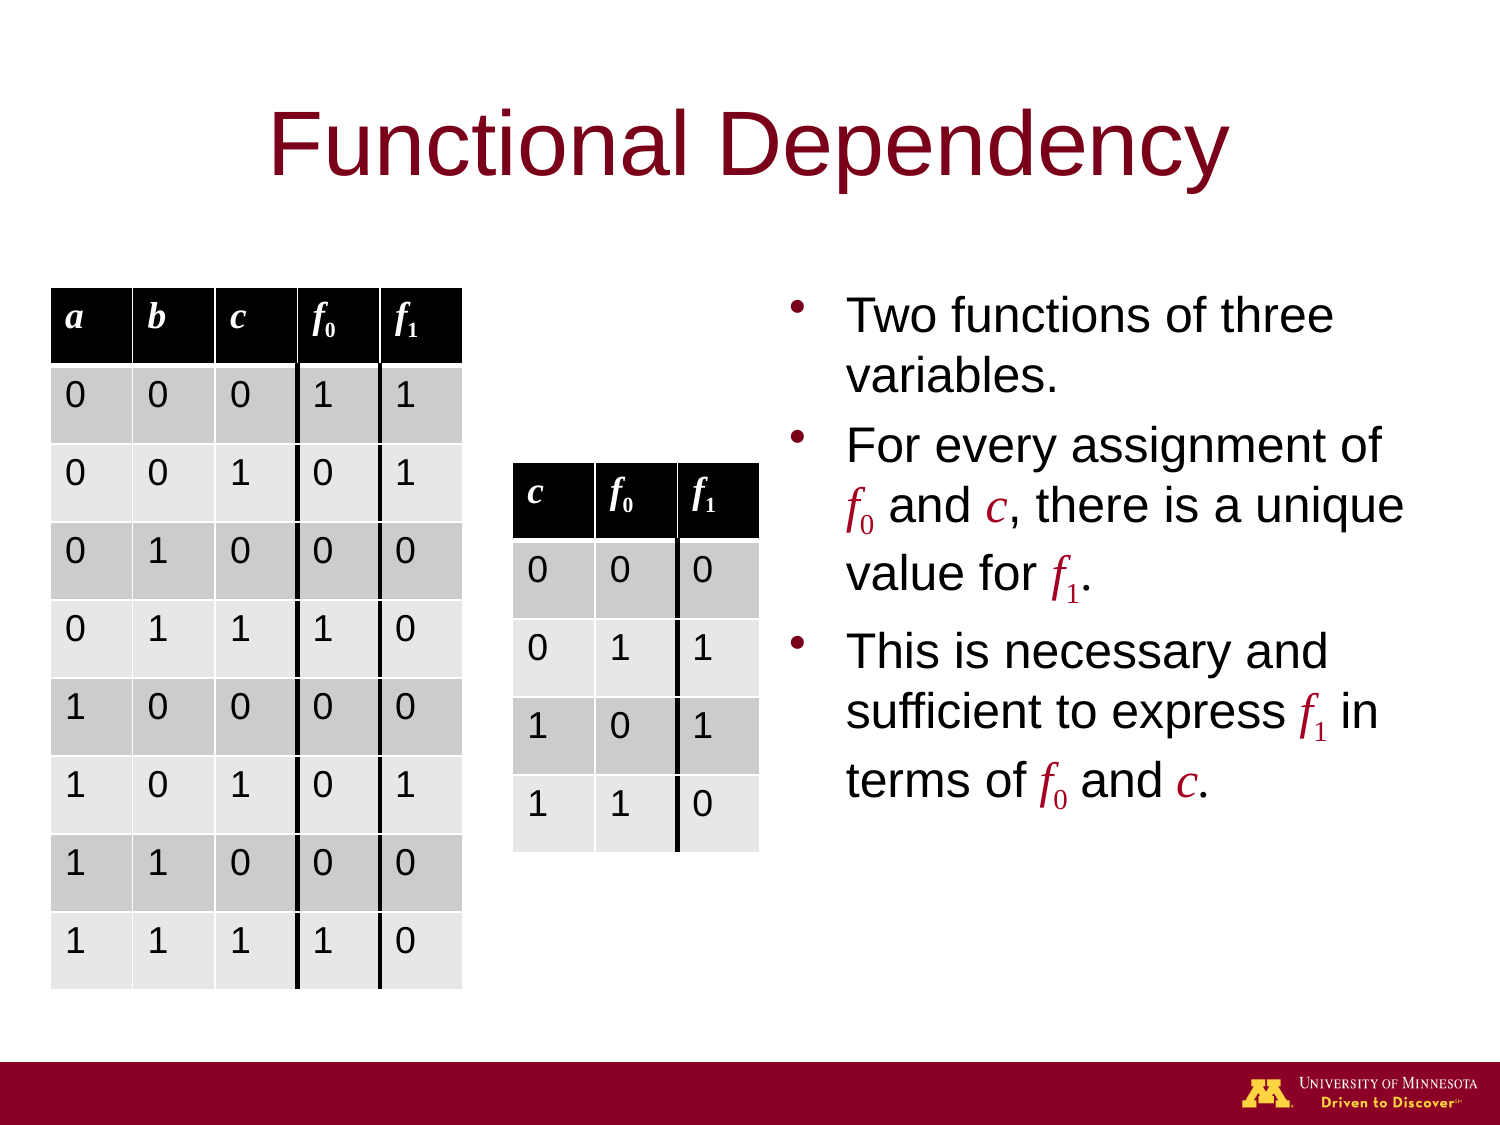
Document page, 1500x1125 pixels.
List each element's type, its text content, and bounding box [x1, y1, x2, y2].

table_cell 1 [300, 601, 378, 677]
table_cell 1 [382, 368, 462, 443]
table_header b [133, 288, 214, 363]
list Two functions of three variables. For every assignment of f0 and c, there is a unique value for f1. This is necessary and sufficient to express f1 in terms of f0 and c. [774, 274, 1438, 924]
table_header f1 [678, 463, 759, 538]
table_cell 1 [382, 445, 462, 521]
table_cell 0 [216, 368, 295, 443]
table_cell 0 [133, 757, 214, 833]
picture [0, 1062, 1500, 1125]
table_cell 1 [133, 601, 214, 677]
table_cell 0 [51, 523, 132, 599]
table_cell 1 [216, 601, 295, 677]
table_header f1 [381, 288, 462, 363]
table_cell 1 [513, 698, 594, 774]
table_cell 0 [216, 523, 295, 599]
table_cell 1 [216, 445, 295, 521]
table_cell 0 [133, 445, 214, 521]
table_cell 1 [51, 913, 132, 989]
table_cell 0 [51, 445, 132, 521]
title Functional Dependency [74, 44, 1426, 233]
table_cell 1 [300, 913, 378, 989]
table_cell 0 [382, 601, 462, 677]
table_cell 0 [513, 620, 594, 696]
table_cell 0 [513, 543, 594, 618]
table_cell 1 [51, 757, 132, 833]
table_cell 0 [51, 601, 132, 677]
table_cell 1 [133, 835, 214, 911]
table_cell 0 [300, 757, 378, 833]
table_header c [216, 288, 297, 363]
table_cell 1 [133, 913, 214, 989]
table_cell 1 [513, 776, 594, 852]
table_cell 0 [596, 698, 675, 774]
table_cell 1 [680, 620, 759, 696]
table_cell 0 [300, 523, 378, 599]
table_cell 0 [300, 679, 378, 755]
table_cell 0 [382, 835, 462, 911]
table_cell 0 [300, 445, 378, 521]
table_cell 1 [596, 620, 675, 696]
table_cell 0 [596, 543, 675, 618]
table_cell 0 [382, 679, 462, 755]
table_cell 0 [133, 368, 214, 443]
table_cell 1 [216, 757, 295, 833]
table_header c [513, 463, 594, 538]
table_cell 1 [382, 757, 462, 833]
table_cell 0 [216, 679, 295, 755]
table_cell 0 [382, 913, 462, 989]
table_cell 1 [51, 835, 132, 911]
table_cell 0 [133, 679, 214, 755]
table_cell 0 [680, 543, 759, 618]
table_cell 0 [680, 776, 759, 852]
table_cell 0 [51, 368, 132, 443]
table_header f0 [596, 463, 677, 538]
table_cell 1 [596, 776, 675, 852]
table_cell 1 [51, 679, 132, 755]
table_cell 1 [133, 523, 214, 599]
table_cell 1 [216, 913, 295, 989]
table_cell 0 [216, 835, 295, 911]
table_cell 0 [382, 523, 462, 599]
table_header f0 [298, 288, 379, 363]
table_header a [51, 288, 132, 363]
table_cell 0 [300, 835, 378, 911]
table_cell 1 [300, 368, 378, 443]
table_cell 1 [680, 698, 759, 774]
